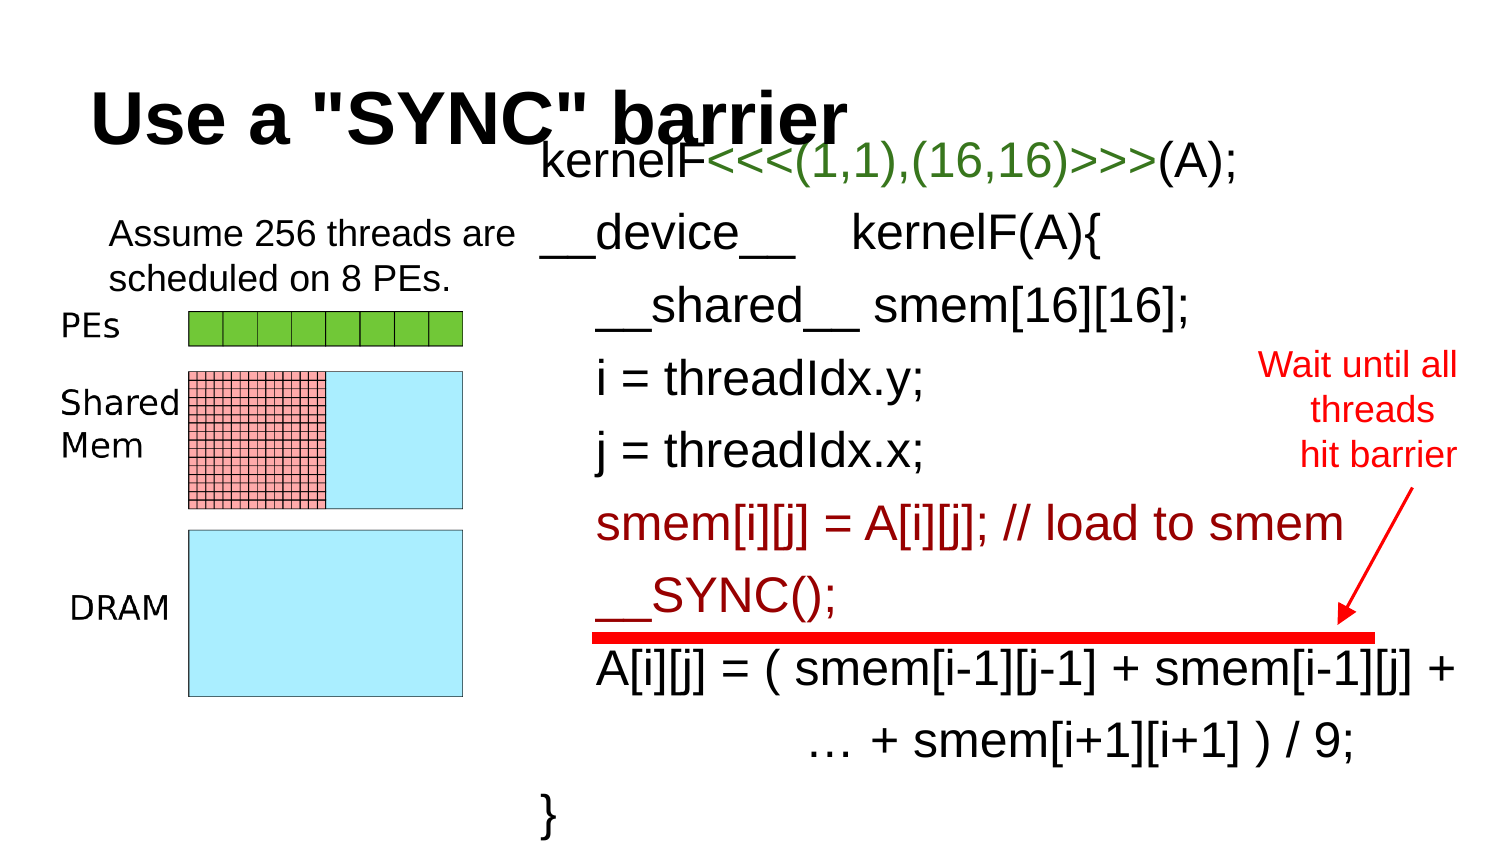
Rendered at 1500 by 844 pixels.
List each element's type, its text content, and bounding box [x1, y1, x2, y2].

text_box kernelF<<<(1,1),(16,16)>>>(A); __device__ kernelF(A){ __shared__ smem[16][16]; i = threadIdx.y; j = threadIdx.x; smem[i][j] = A[i][j]; // load to smem __SYNC(); A[i][j] = ( smem[i-1][j-1] + smem[i-1][j] + … + smem[i+1][i+1] ) / 9; } [524, 112, 1500, 838]
text_box Wait until all threads hit barrier [1242, 324, 1488, 475]
title Use a "SYNC" barrier [75, 33, 1425, 175]
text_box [1337, 487, 1413, 626]
picture [62, 310, 463, 697]
text_box Assume 256 threads are scheduled on 8 PEs. [93, 193, 566, 299]
